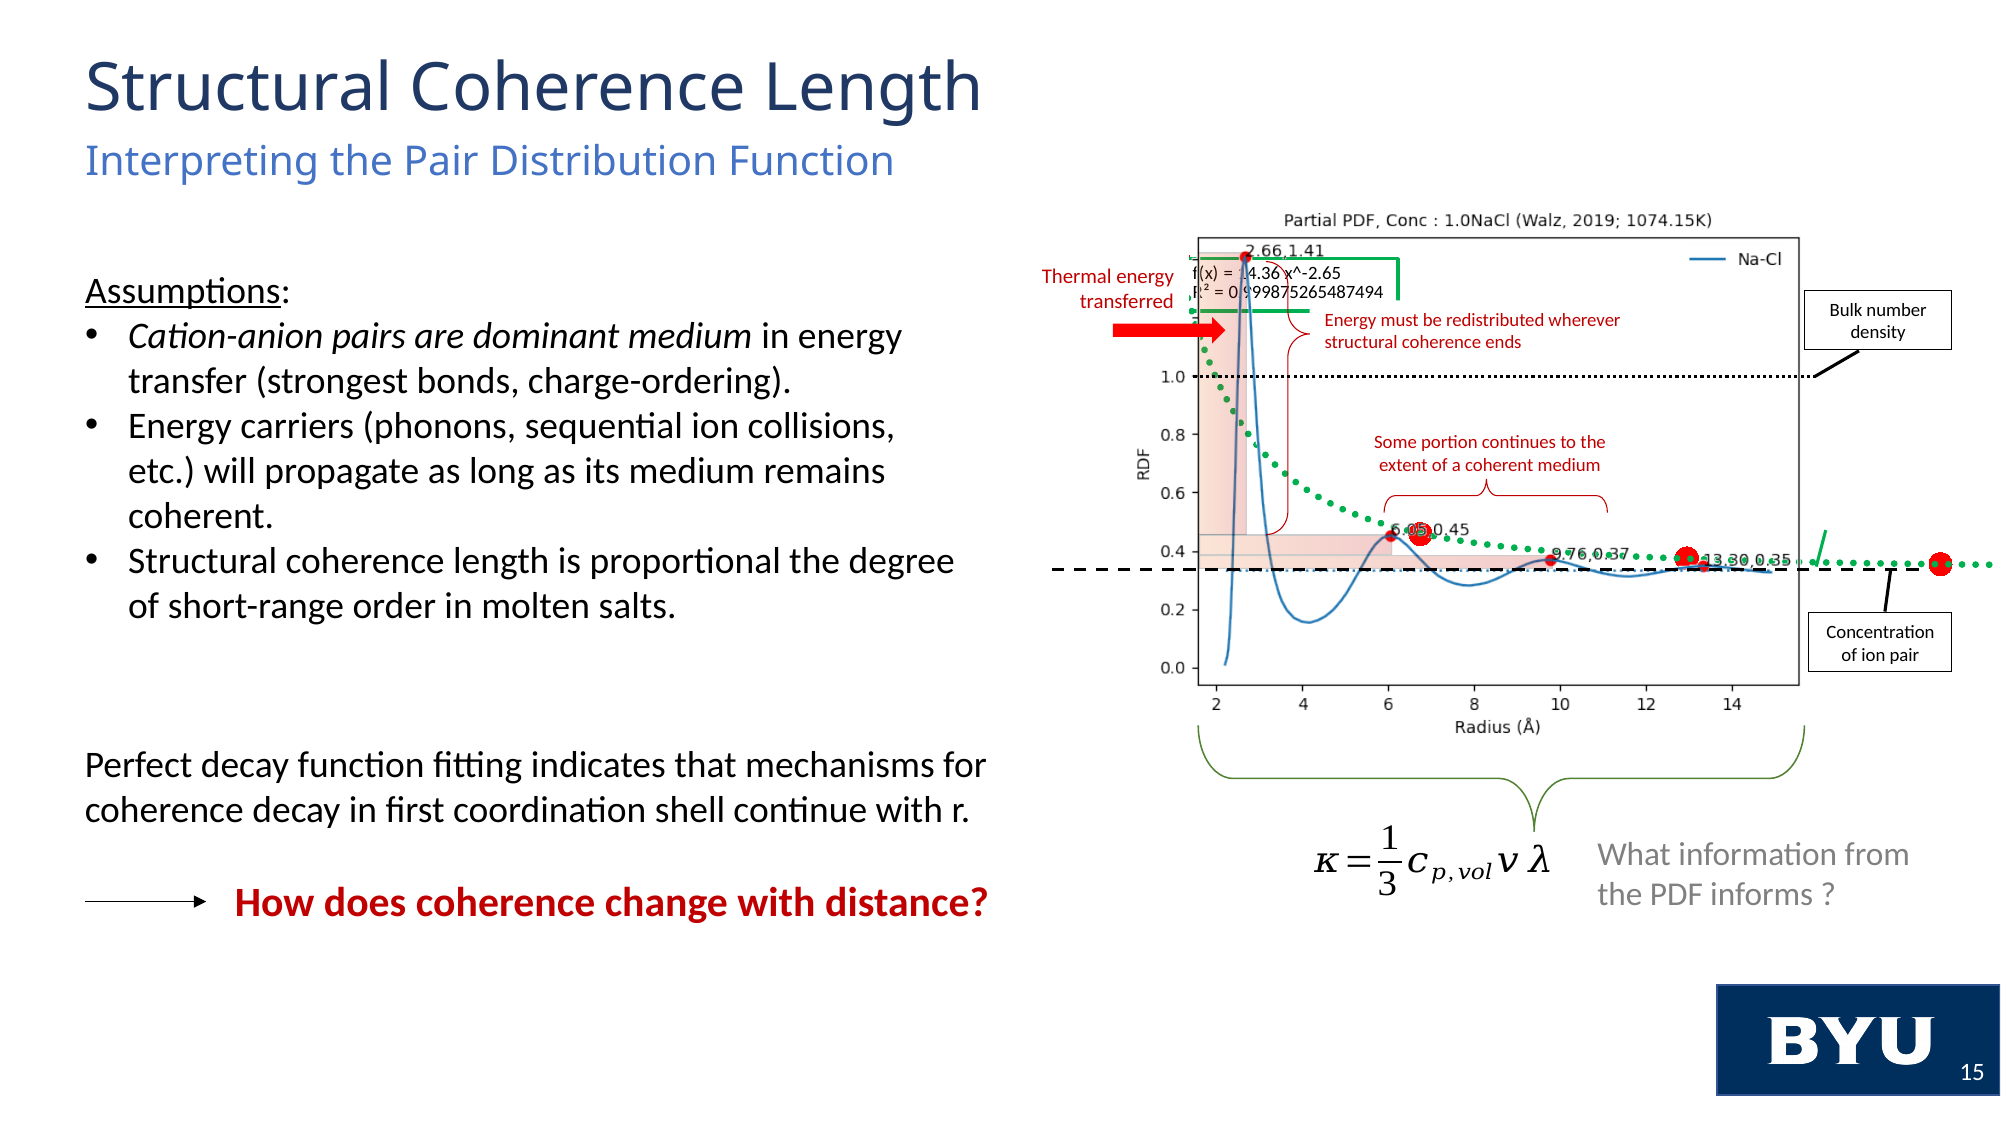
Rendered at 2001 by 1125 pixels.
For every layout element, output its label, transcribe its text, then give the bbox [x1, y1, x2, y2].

text_box Assumptions: Cation-anion pairs are dominant medium in energy transfer (strongest bonds, charge-ordering). Energy carriers (phonons, sequential ion collisions, etc.) will propagate as long as its medium remains coherent. Structural coherence length is proportional the degree of short-range order in molten salts. [70, 258, 986, 724]
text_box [1024, 167, 1996, 749]
picture [1767, 1017, 1935, 1040]
text_box Interpreting the Pair Distribution Function [70, 117, 970, 207]
text_box [1201, 749, 1801, 832]
text_box Perfect decay function fitting indicates that mechanisms for coherence decay in first coordination shell continue with r. How does coherence change with distance? [70, 732, 1070, 933]
slide_number 15 [1550, 1040, 2000, 1100]
